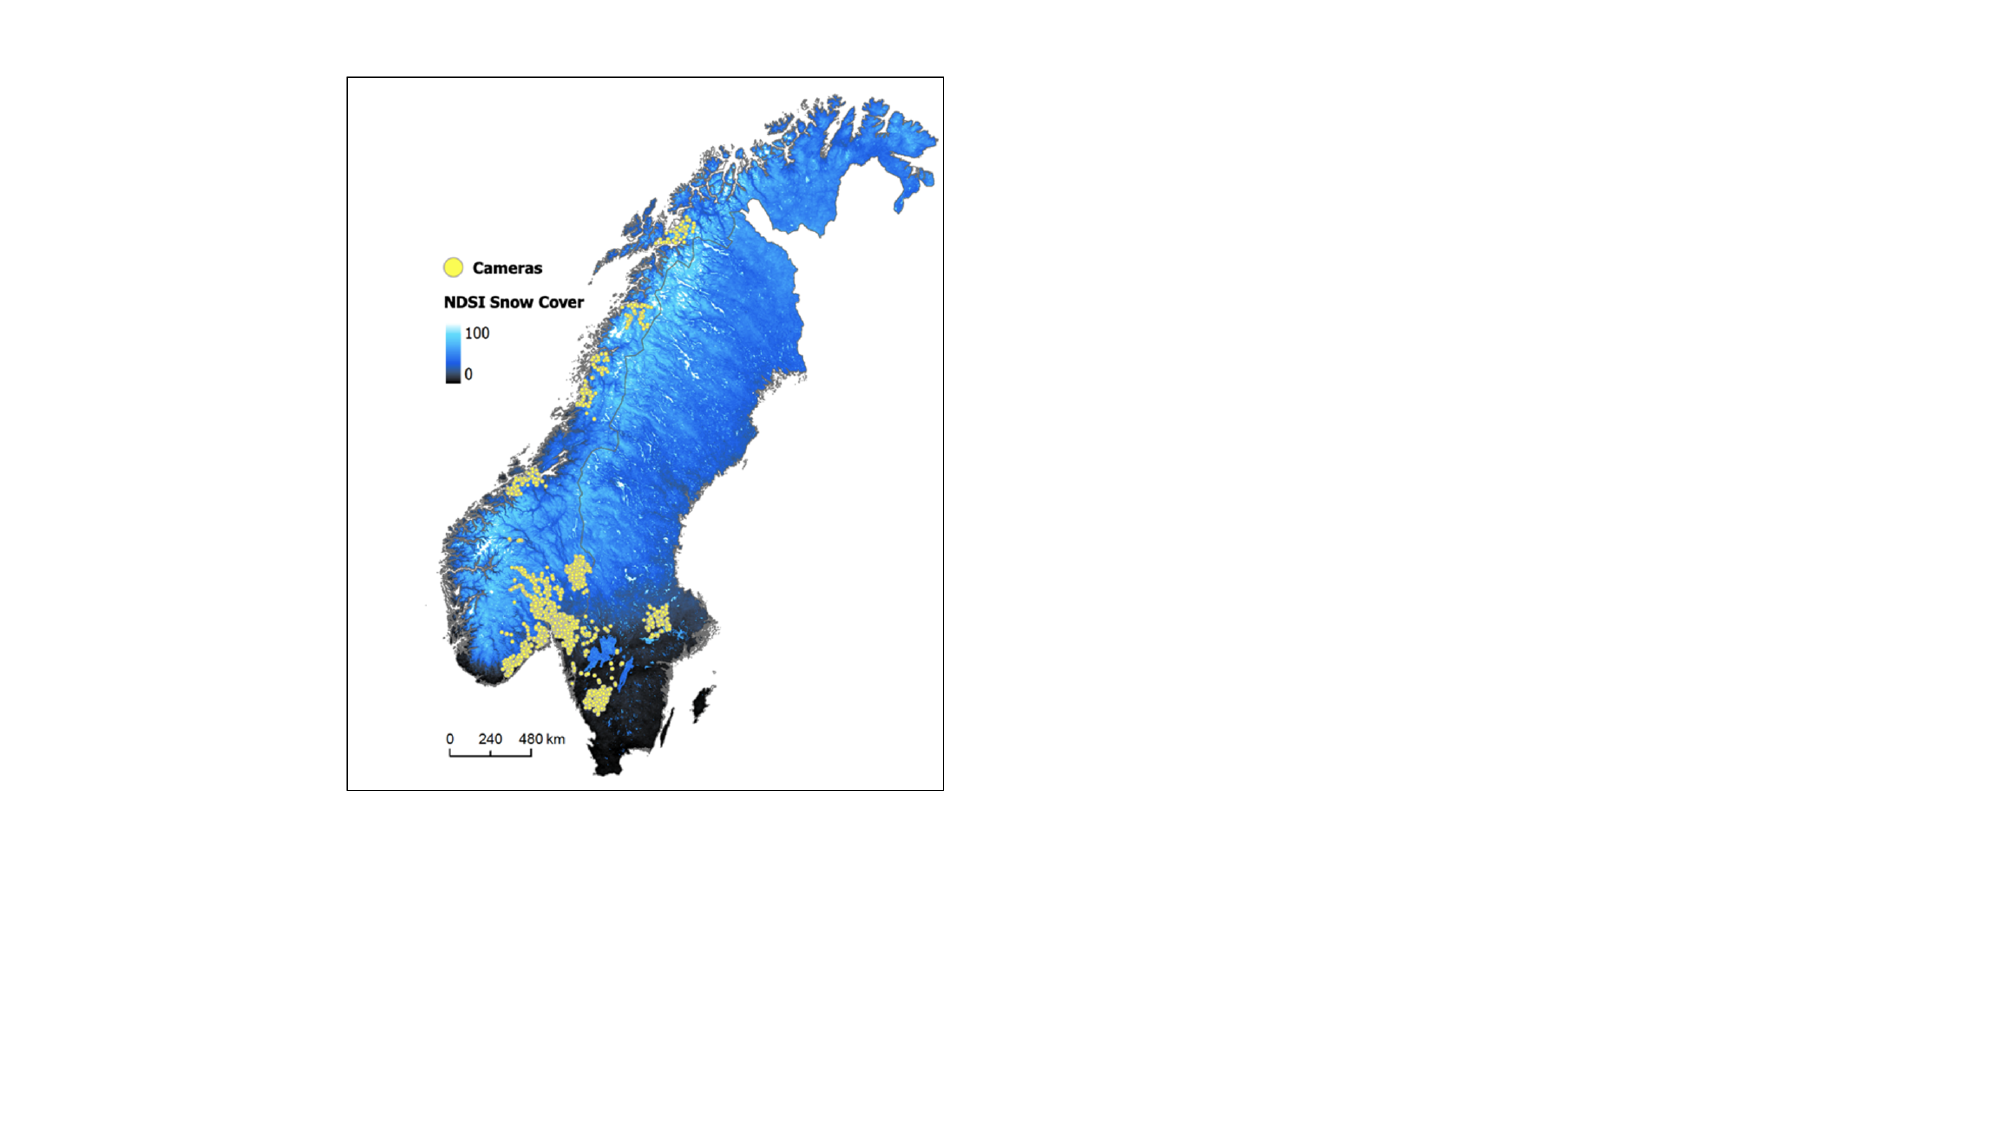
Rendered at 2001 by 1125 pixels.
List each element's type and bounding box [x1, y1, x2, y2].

picture [330, 62, 969, 795]
